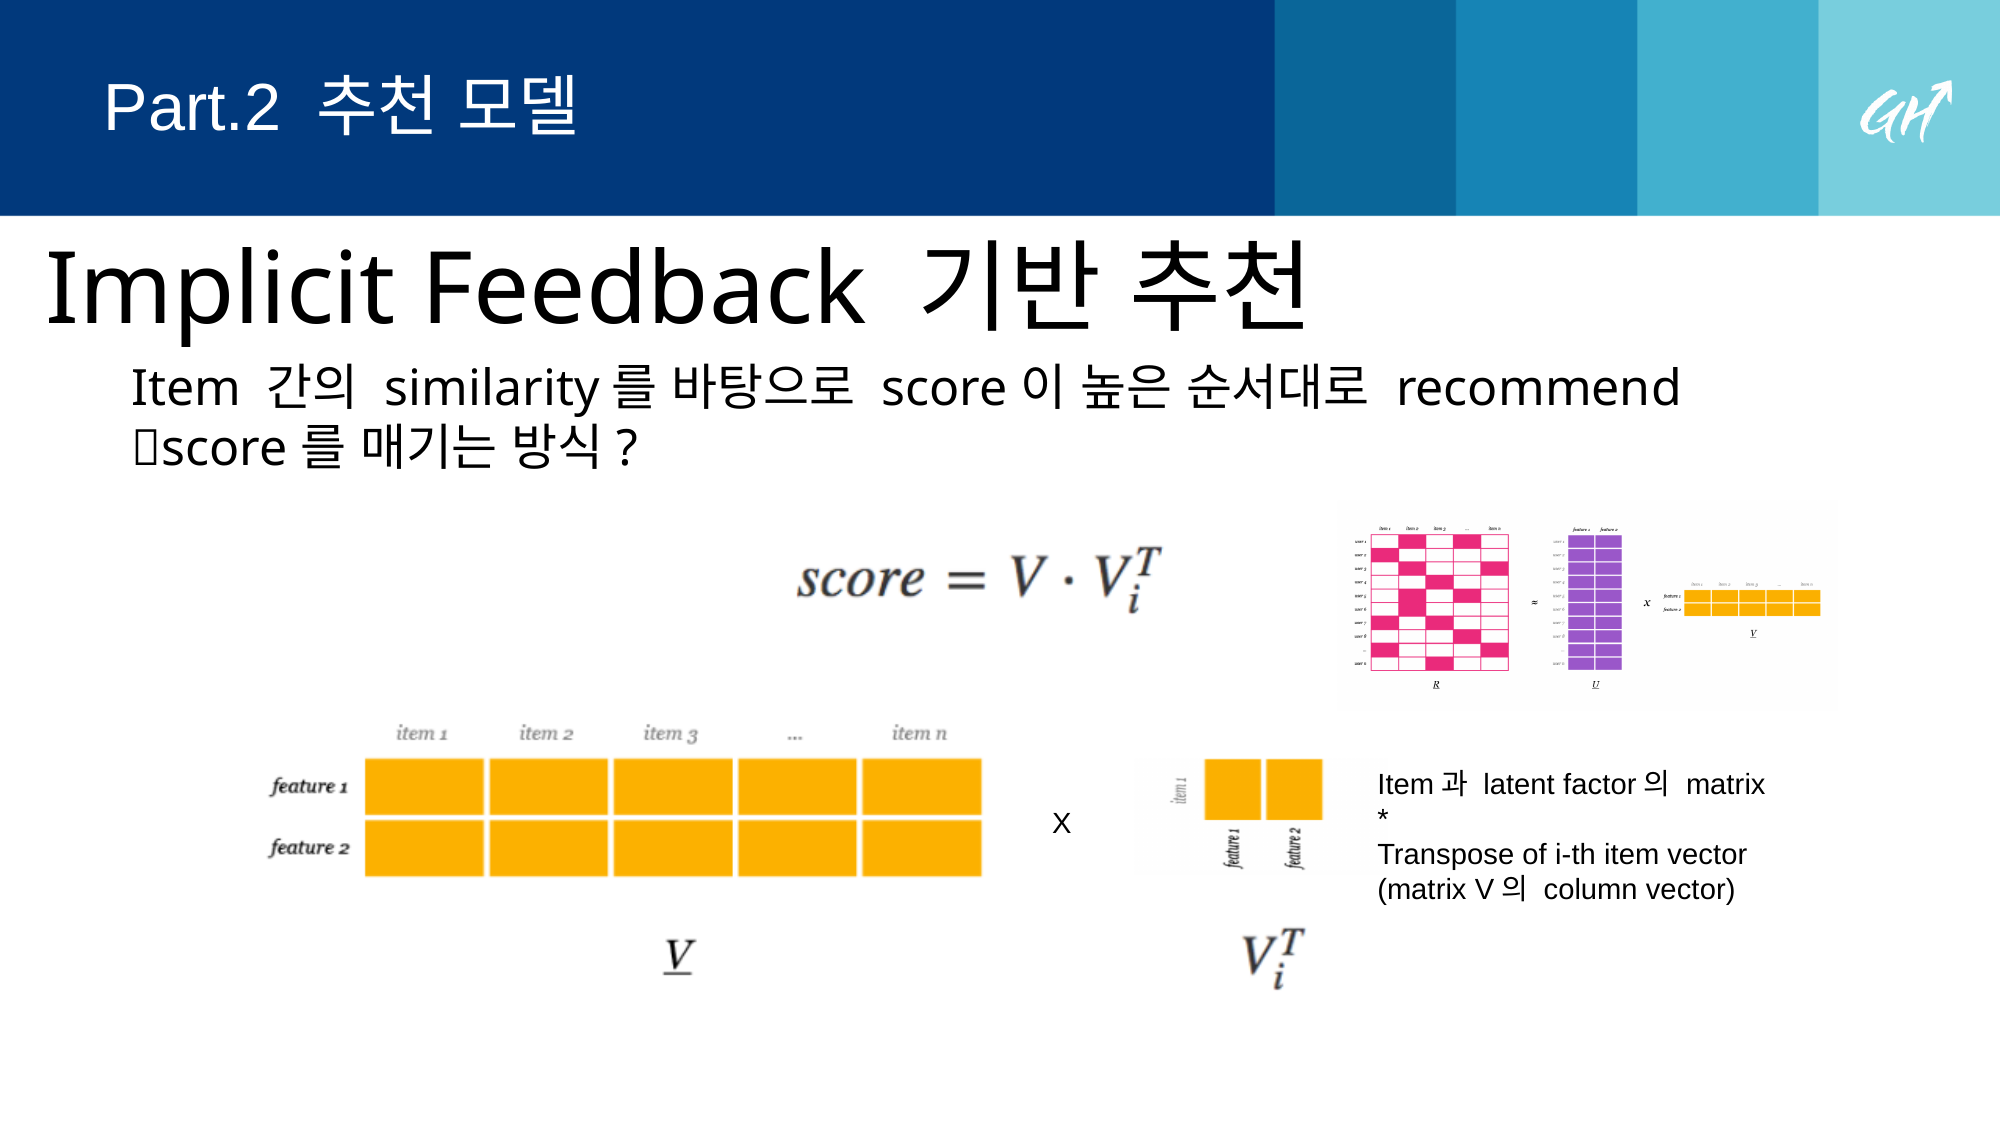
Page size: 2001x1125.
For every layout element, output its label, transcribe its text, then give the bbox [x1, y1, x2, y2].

text_box Item 간의 similarity를 바탕으로 score이 높은 순서대로 recommend score를 매기는 방식? [116, 348, 1959, 483]
text_box Implicit Feedback 기반 추천 [45, 243, 1851, 351]
title Part.2 추천 모델 [88, 0, 1814, 218]
picture [0, 0, 2000, 1125]
text_box X [1044, 796, 1100, 847]
text_box Item과 latent factor의 matrix * Transpose of i-th item vector (matrix V의 column vector) [1362, 758, 1903, 913]
